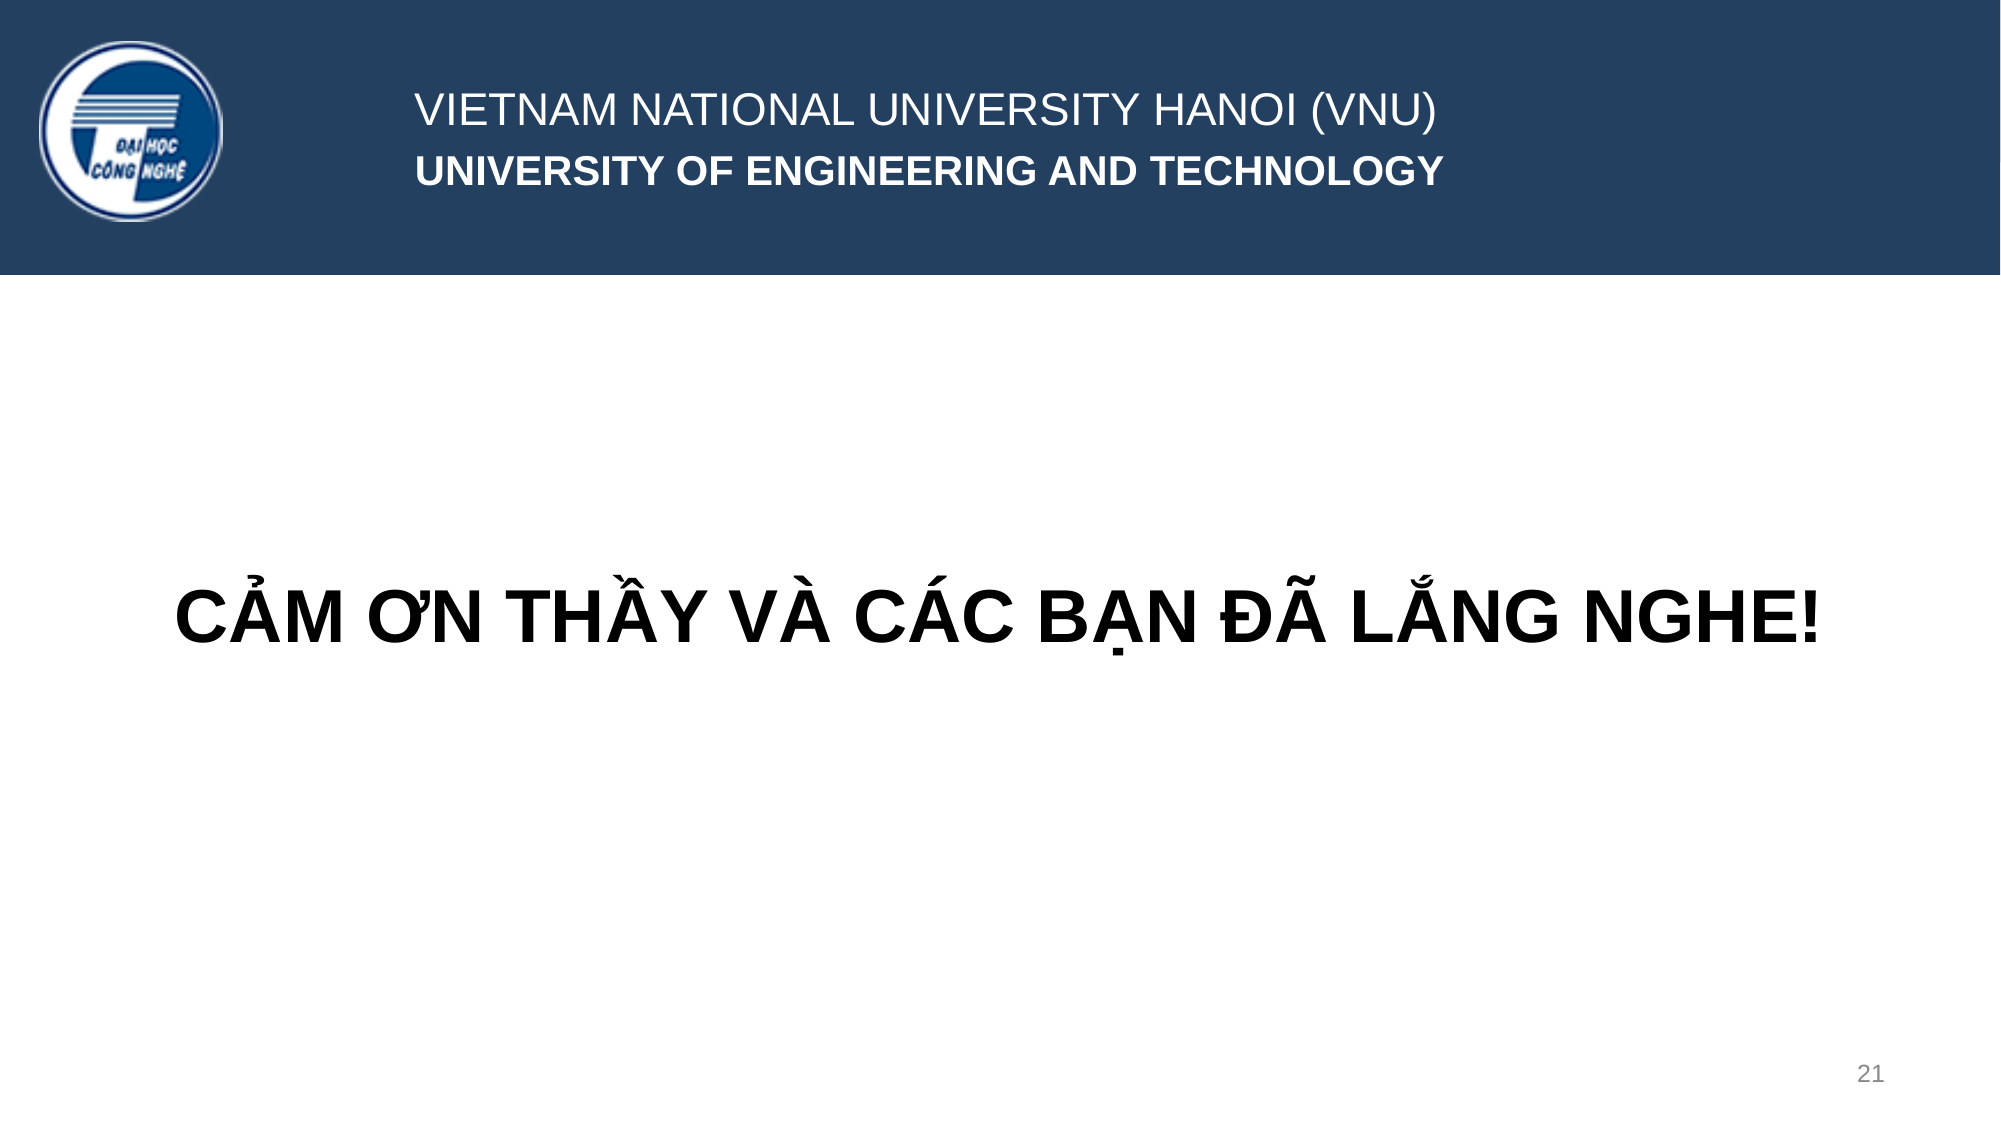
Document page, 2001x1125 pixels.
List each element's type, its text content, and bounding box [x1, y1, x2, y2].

slide_number ‹#› [1433, 1042, 1900, 1103]
picture [39, 41, 223, 222]
title CẢM ƠN THẦY VÀ CÁC BẠN ĐÃ LẮNG NGHE! [150, 474, 1850, 751]
